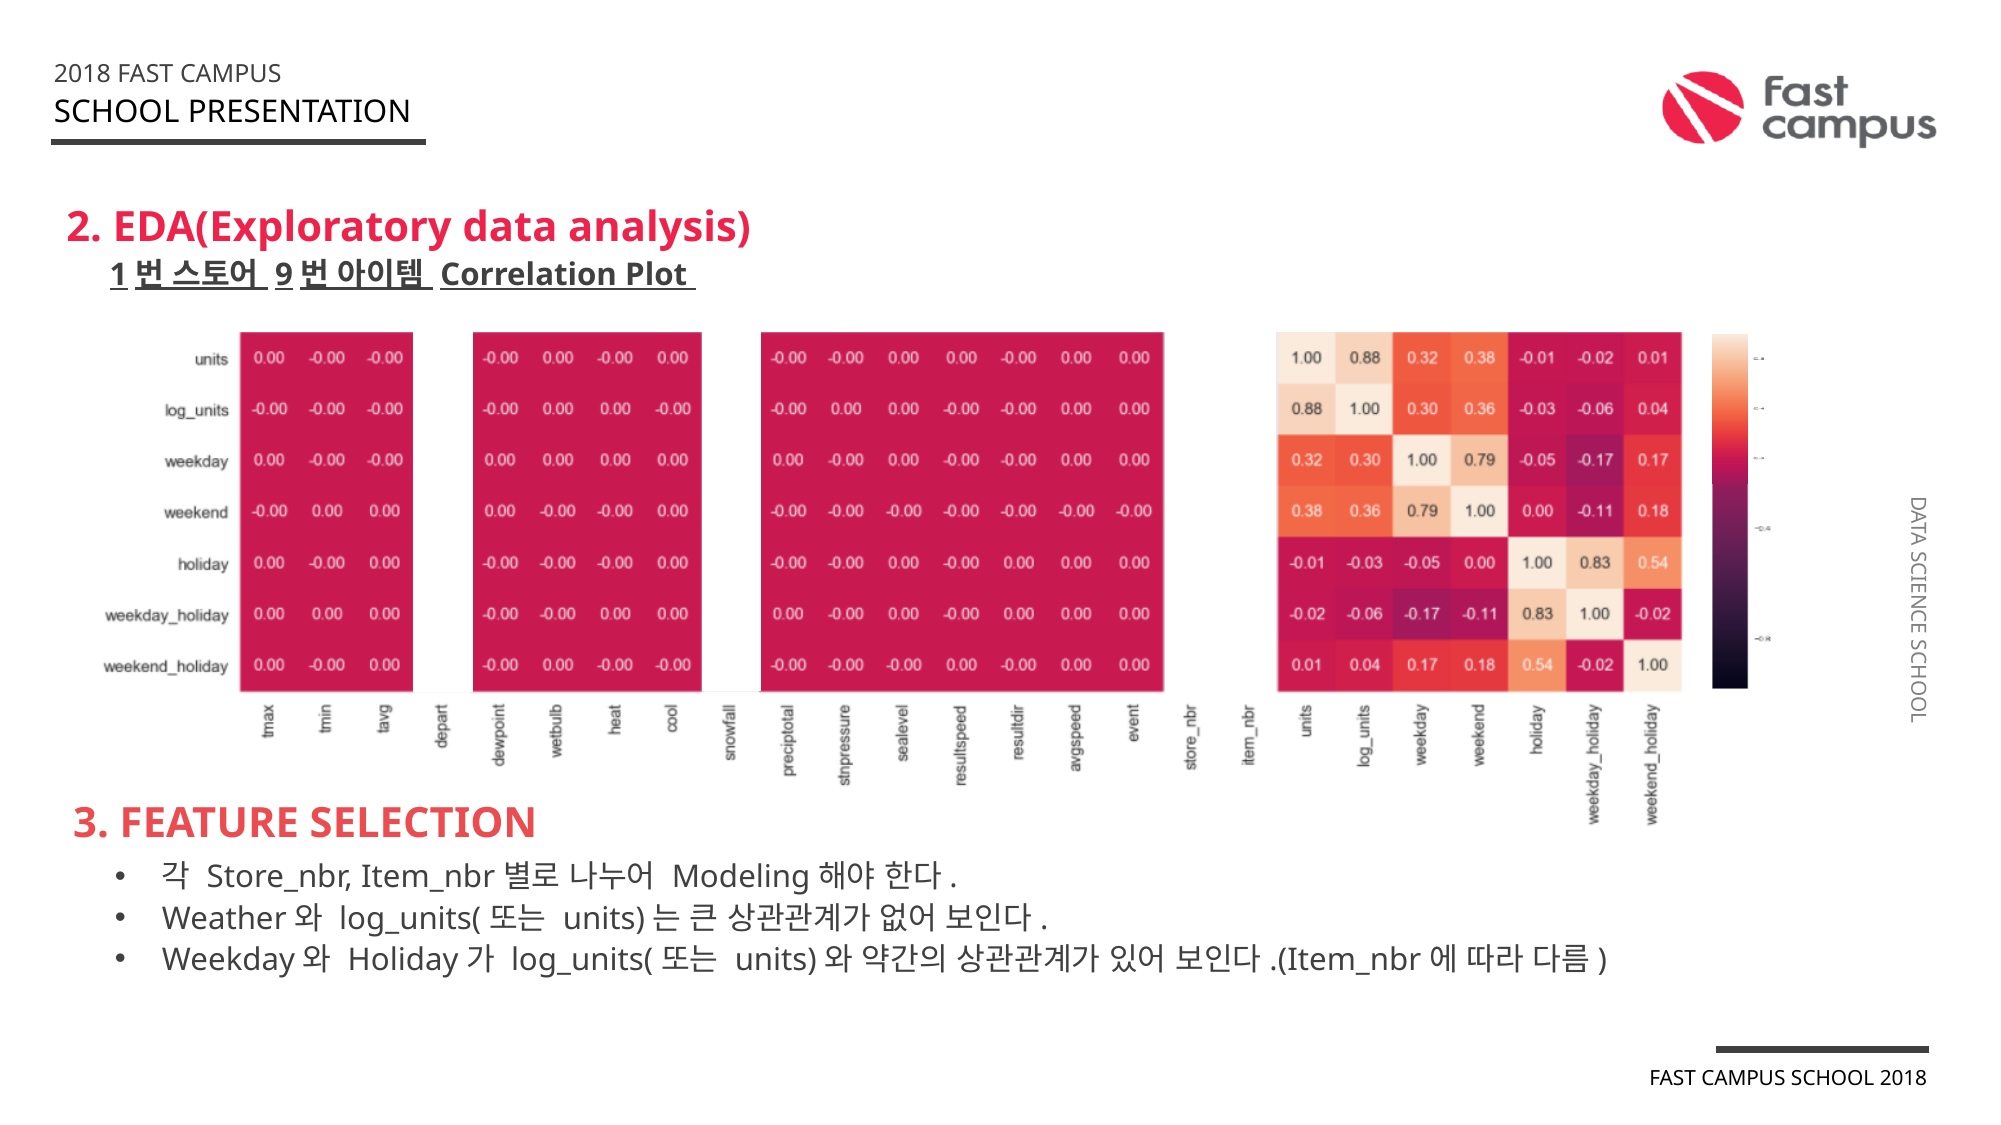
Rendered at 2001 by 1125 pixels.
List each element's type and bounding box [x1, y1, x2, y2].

text_box [94, 328, 1776, 838]
text_box [58, 783, 1717, 867]
text_box [39, 47, 1977, 1096]
